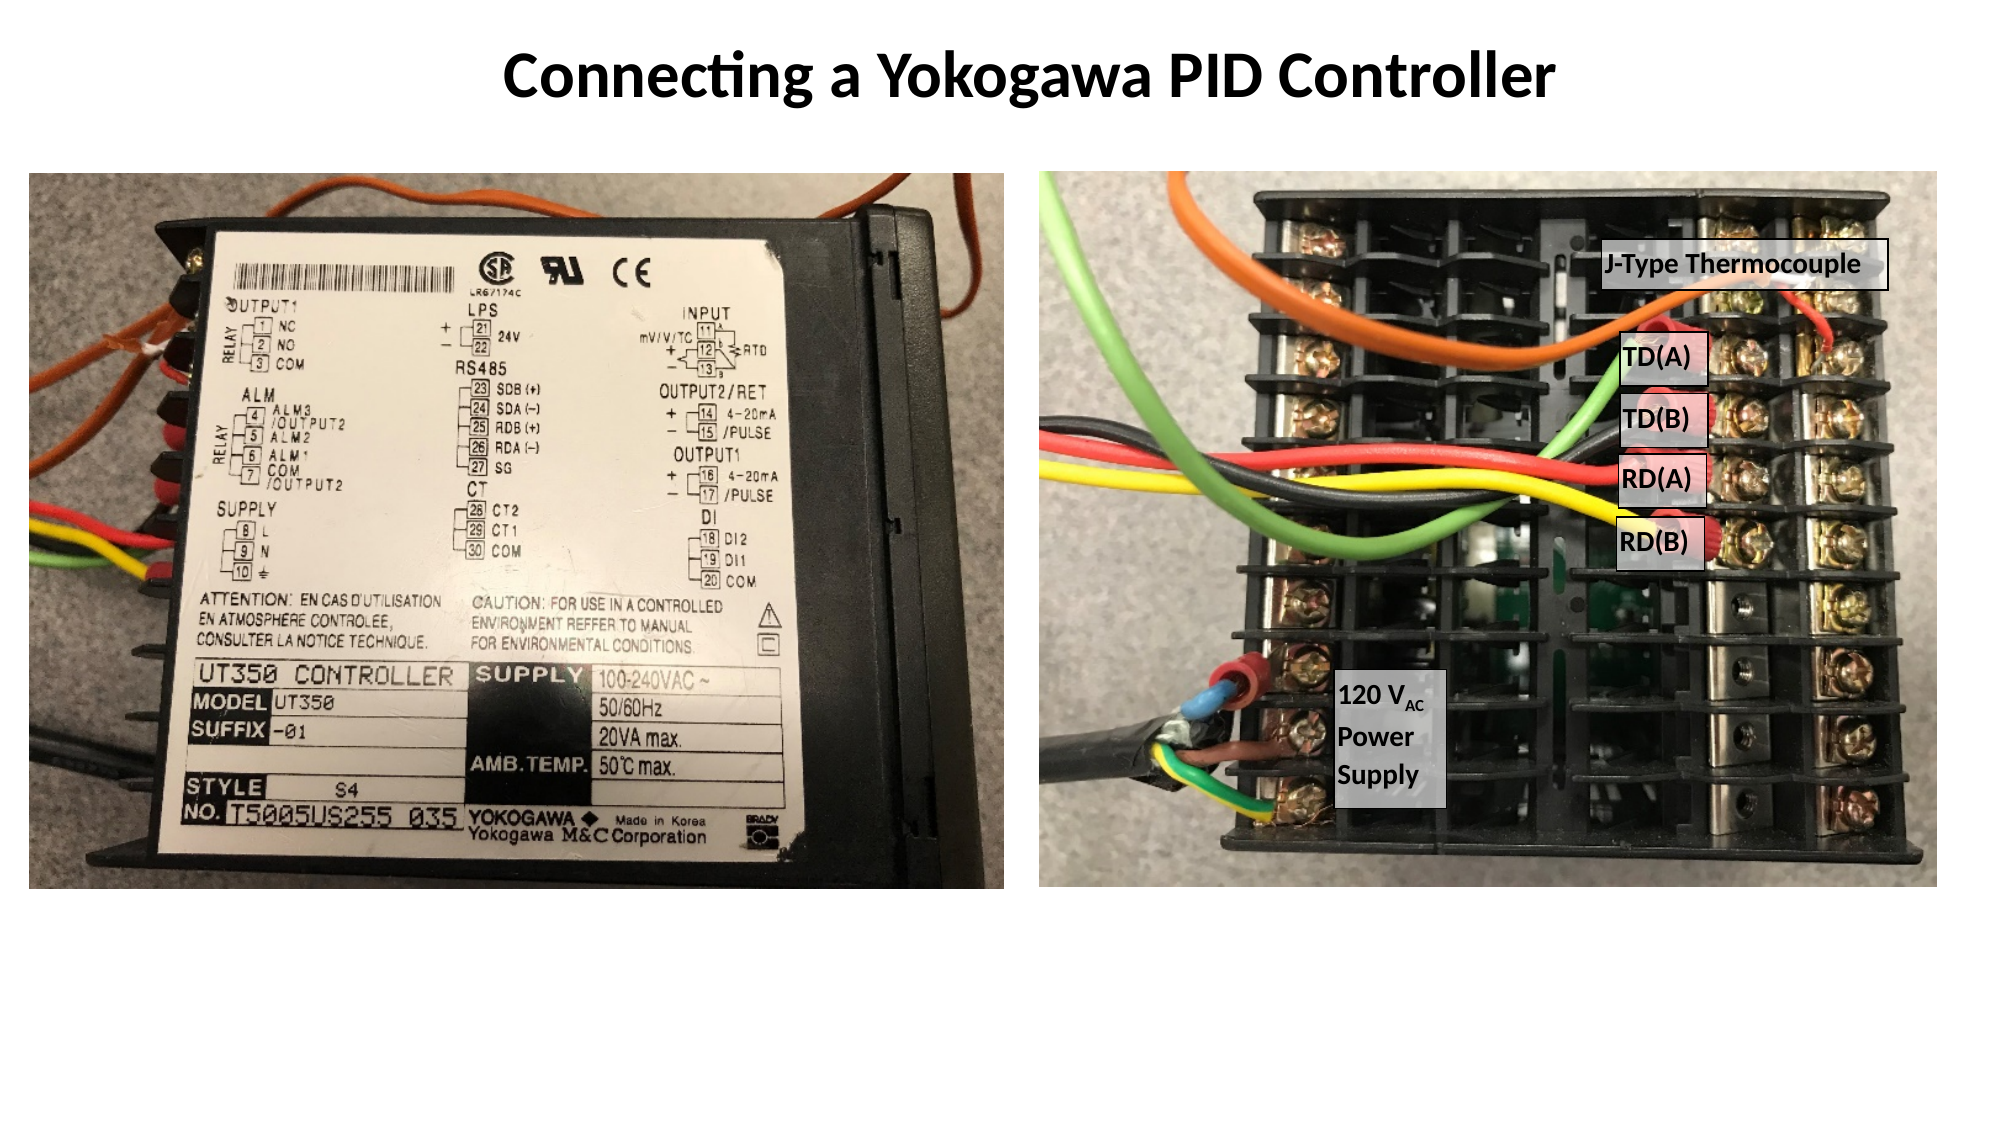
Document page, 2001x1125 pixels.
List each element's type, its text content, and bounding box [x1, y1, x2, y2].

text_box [29, 171, 1937, 889]
text_box Connecting a Yokogawa PID Controller [62, 23, 2000, 119]
